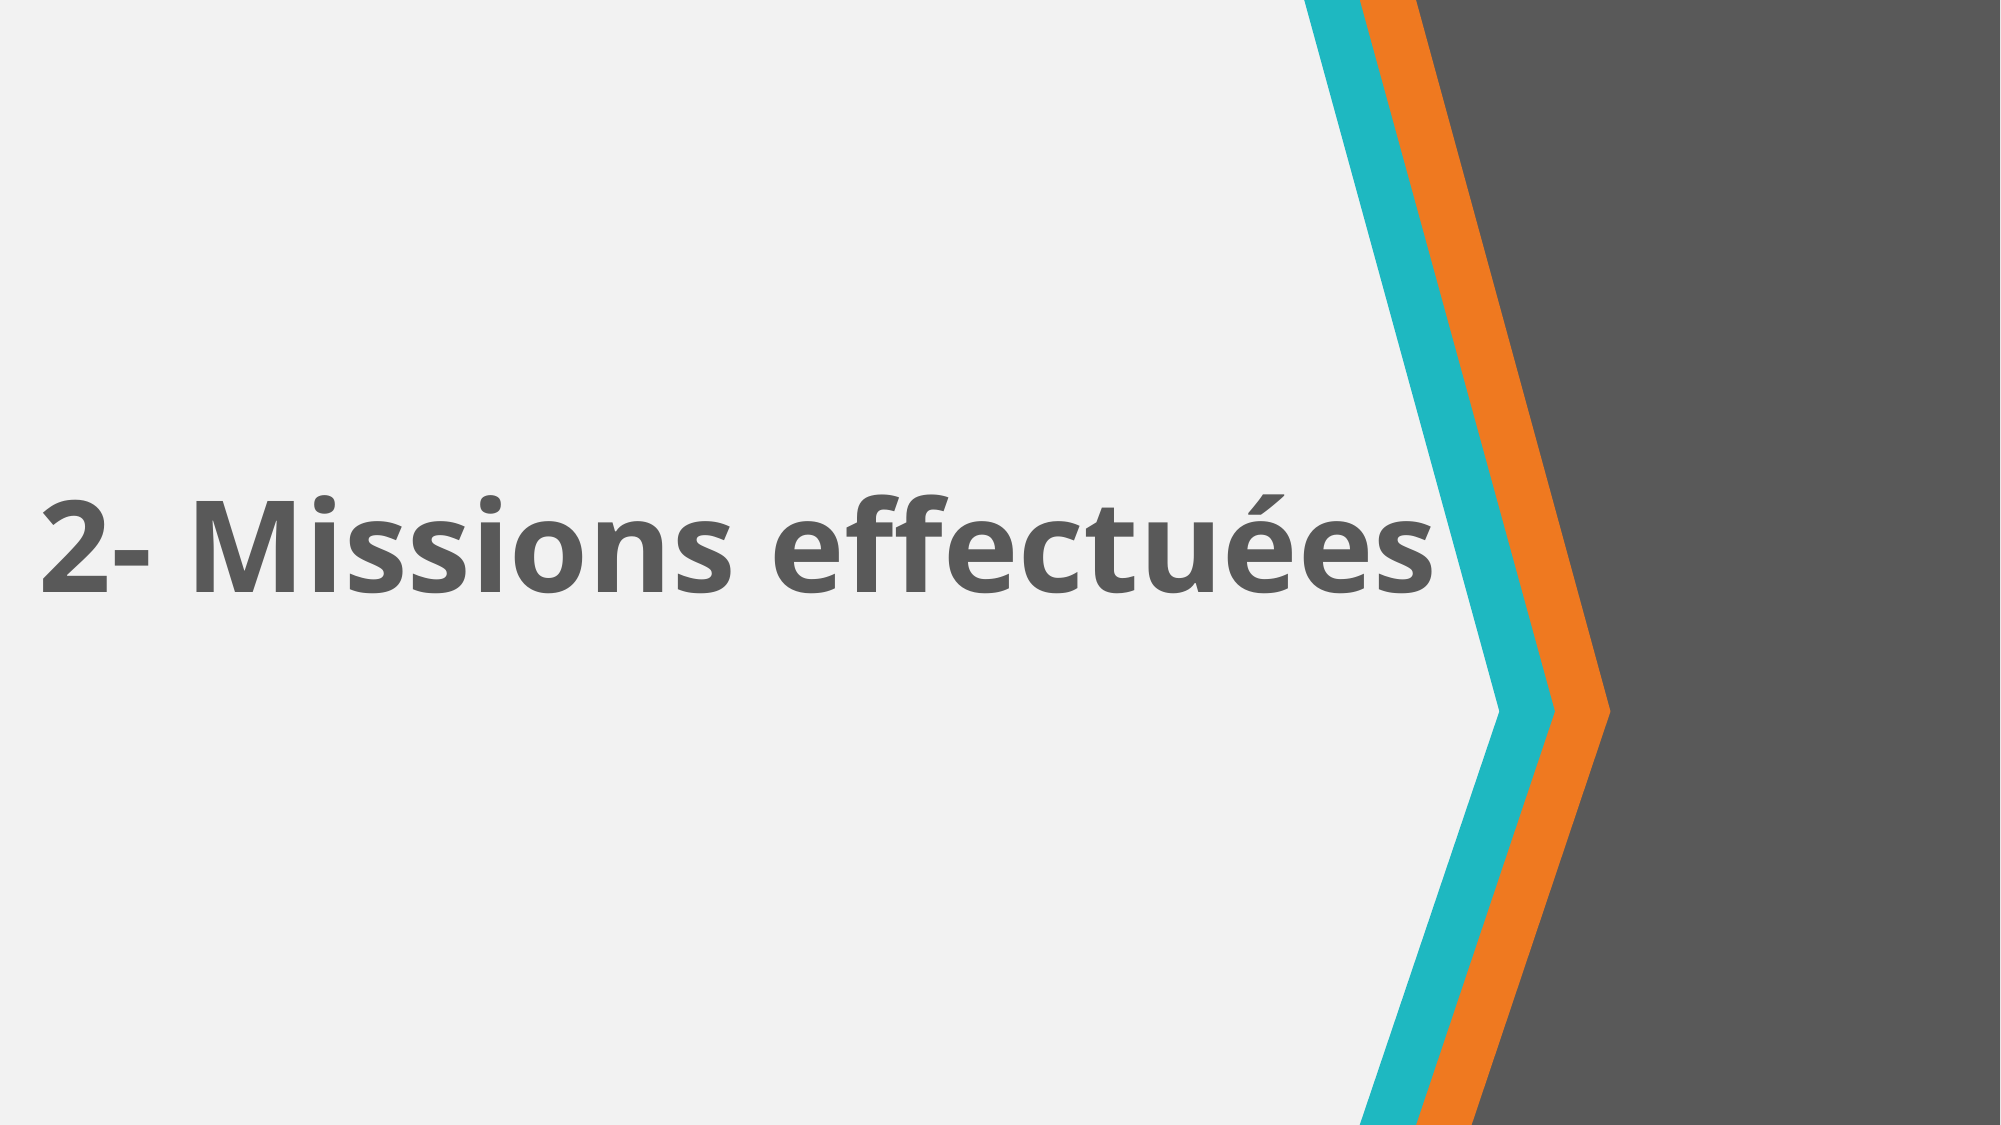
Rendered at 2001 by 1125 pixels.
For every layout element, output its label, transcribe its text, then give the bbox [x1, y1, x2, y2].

title 2- Missions effectuées [23, 375, 1460, 628]
